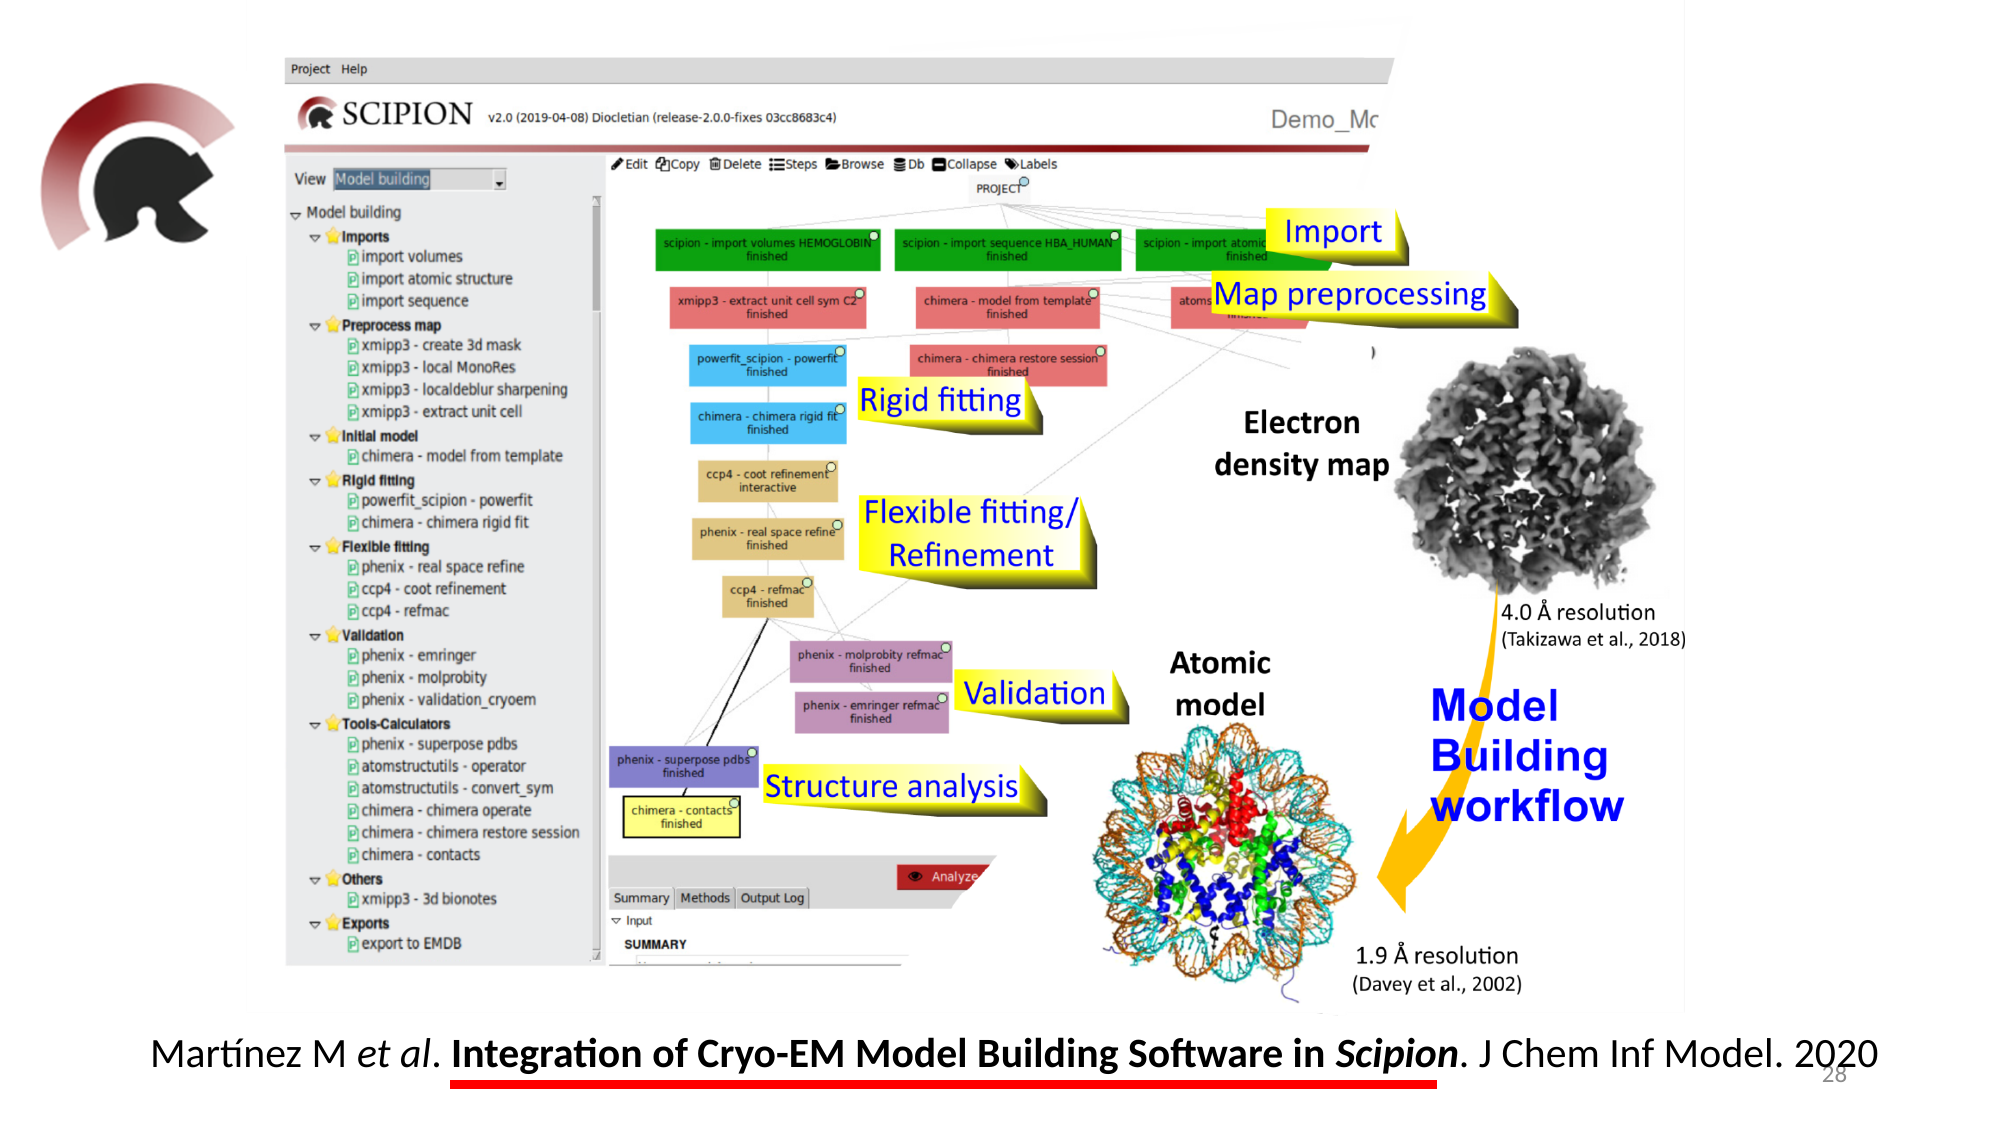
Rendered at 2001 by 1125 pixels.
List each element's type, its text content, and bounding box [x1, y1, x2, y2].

picture [21, 0, 1685, 1016]
text_box Martínez M et al. Integration of Cryo-EM Model Building Software in Scipion. J Chem Inf Model. 2020 [135, 1018, 1921, 1084]
slide_number 28 [1412, 1042, 1863, 1103]
